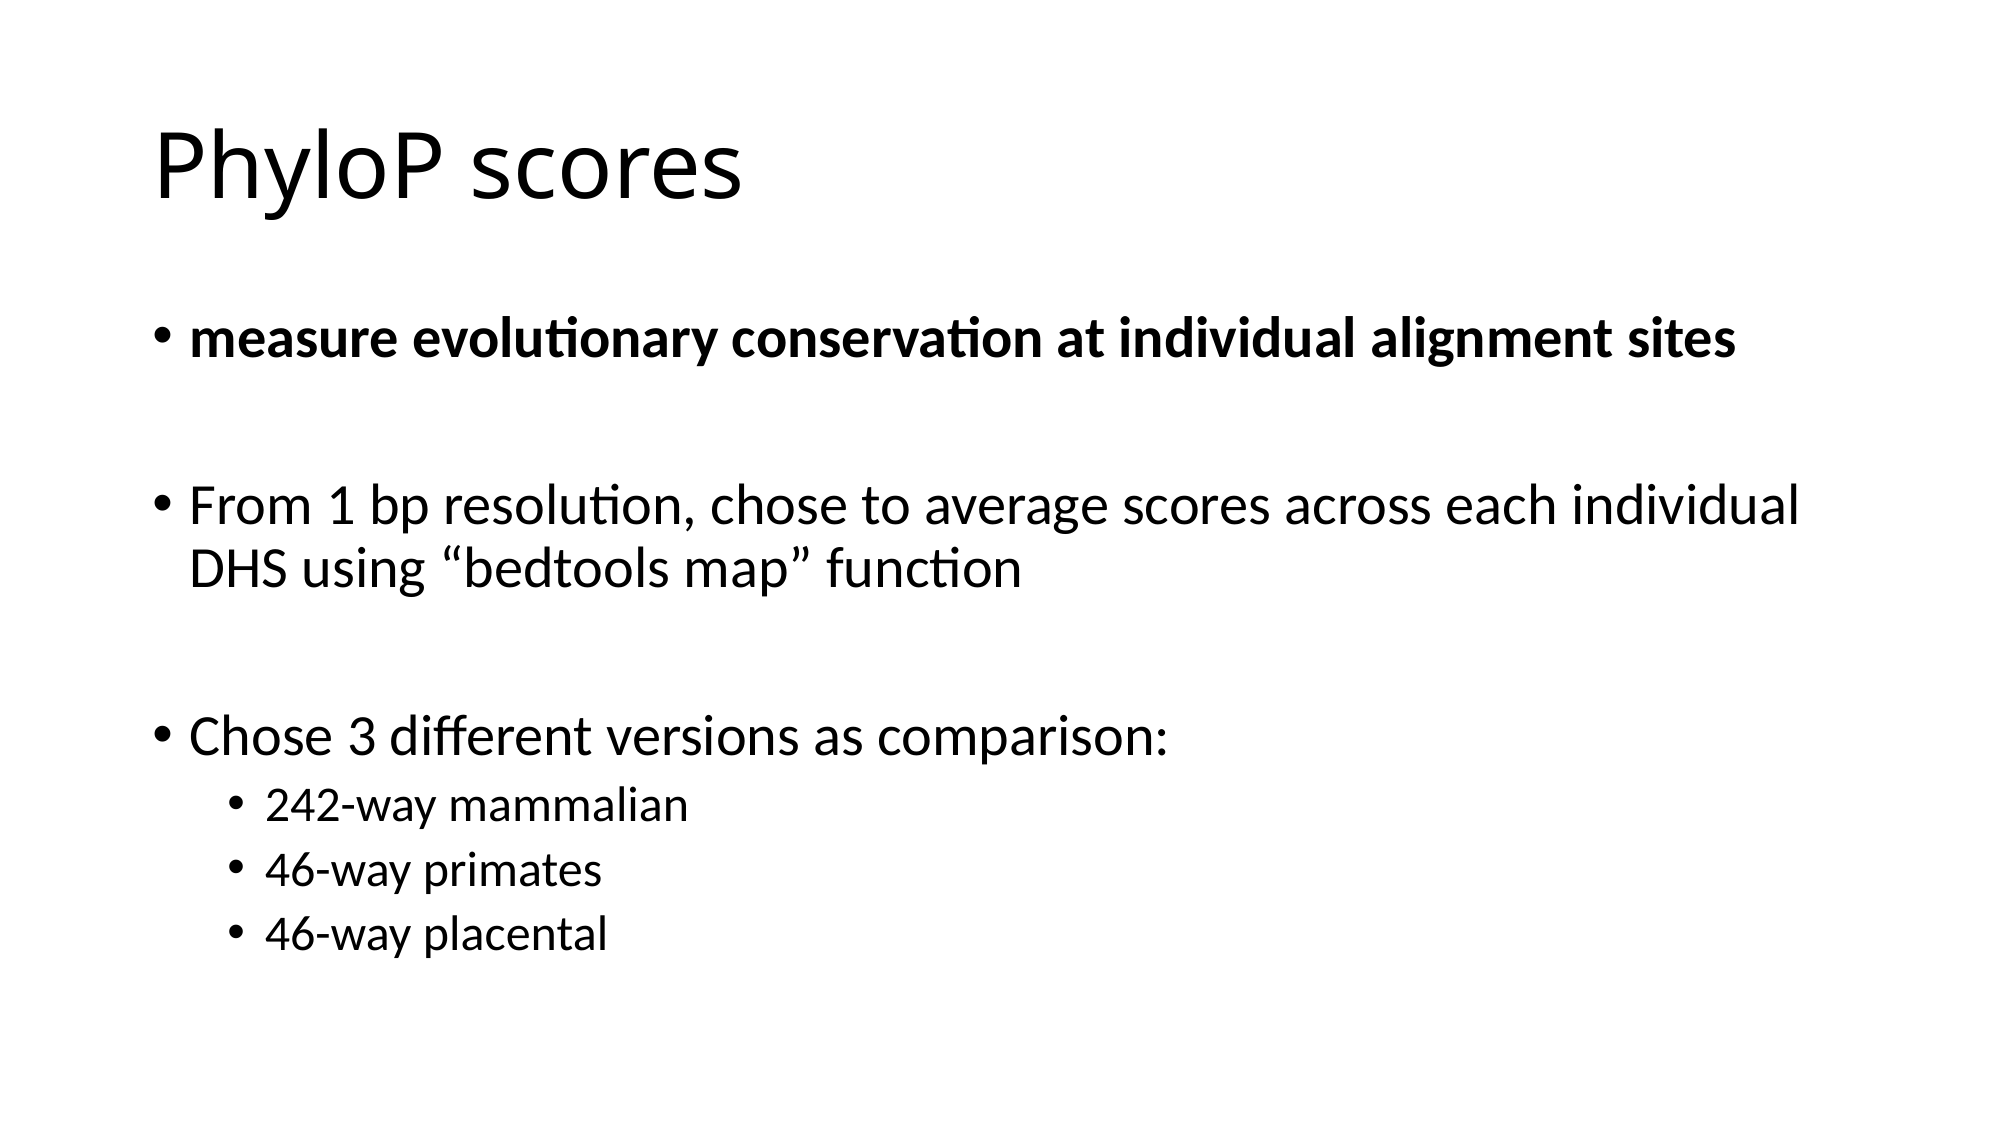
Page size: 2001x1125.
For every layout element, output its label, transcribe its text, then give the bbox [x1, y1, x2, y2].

list measure evolutionary conservation at individual alignment sites From 1 bp resolution, chose to average scores across each individual DHS using “bedtools map” function Chose 3 different versions as comparison: 242-way mammalian 46-way primates 46-way placental [137, 299, 1863, 1014]
title PhyloP scores [137, 59, 1863, 278]
